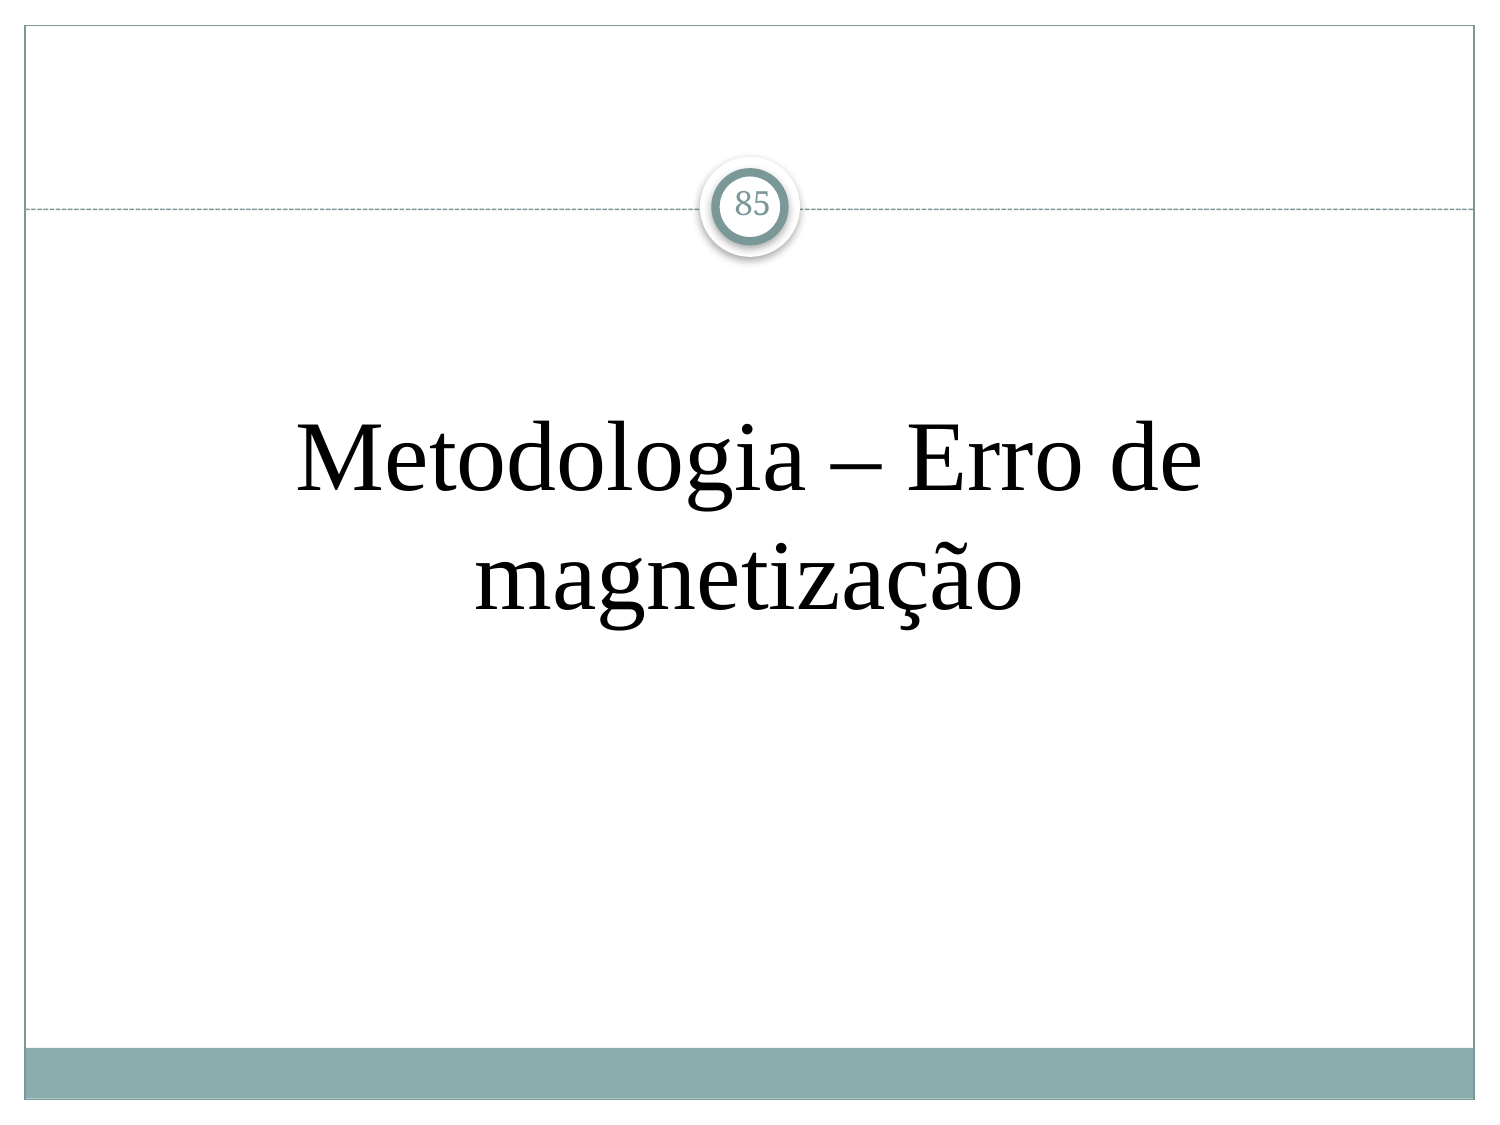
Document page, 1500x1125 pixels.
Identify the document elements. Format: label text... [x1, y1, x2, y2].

slide_number 85 [715, 168, 791, 241]
title Metodologia – Erro de magnetização [75, 273, 1425, 638]
